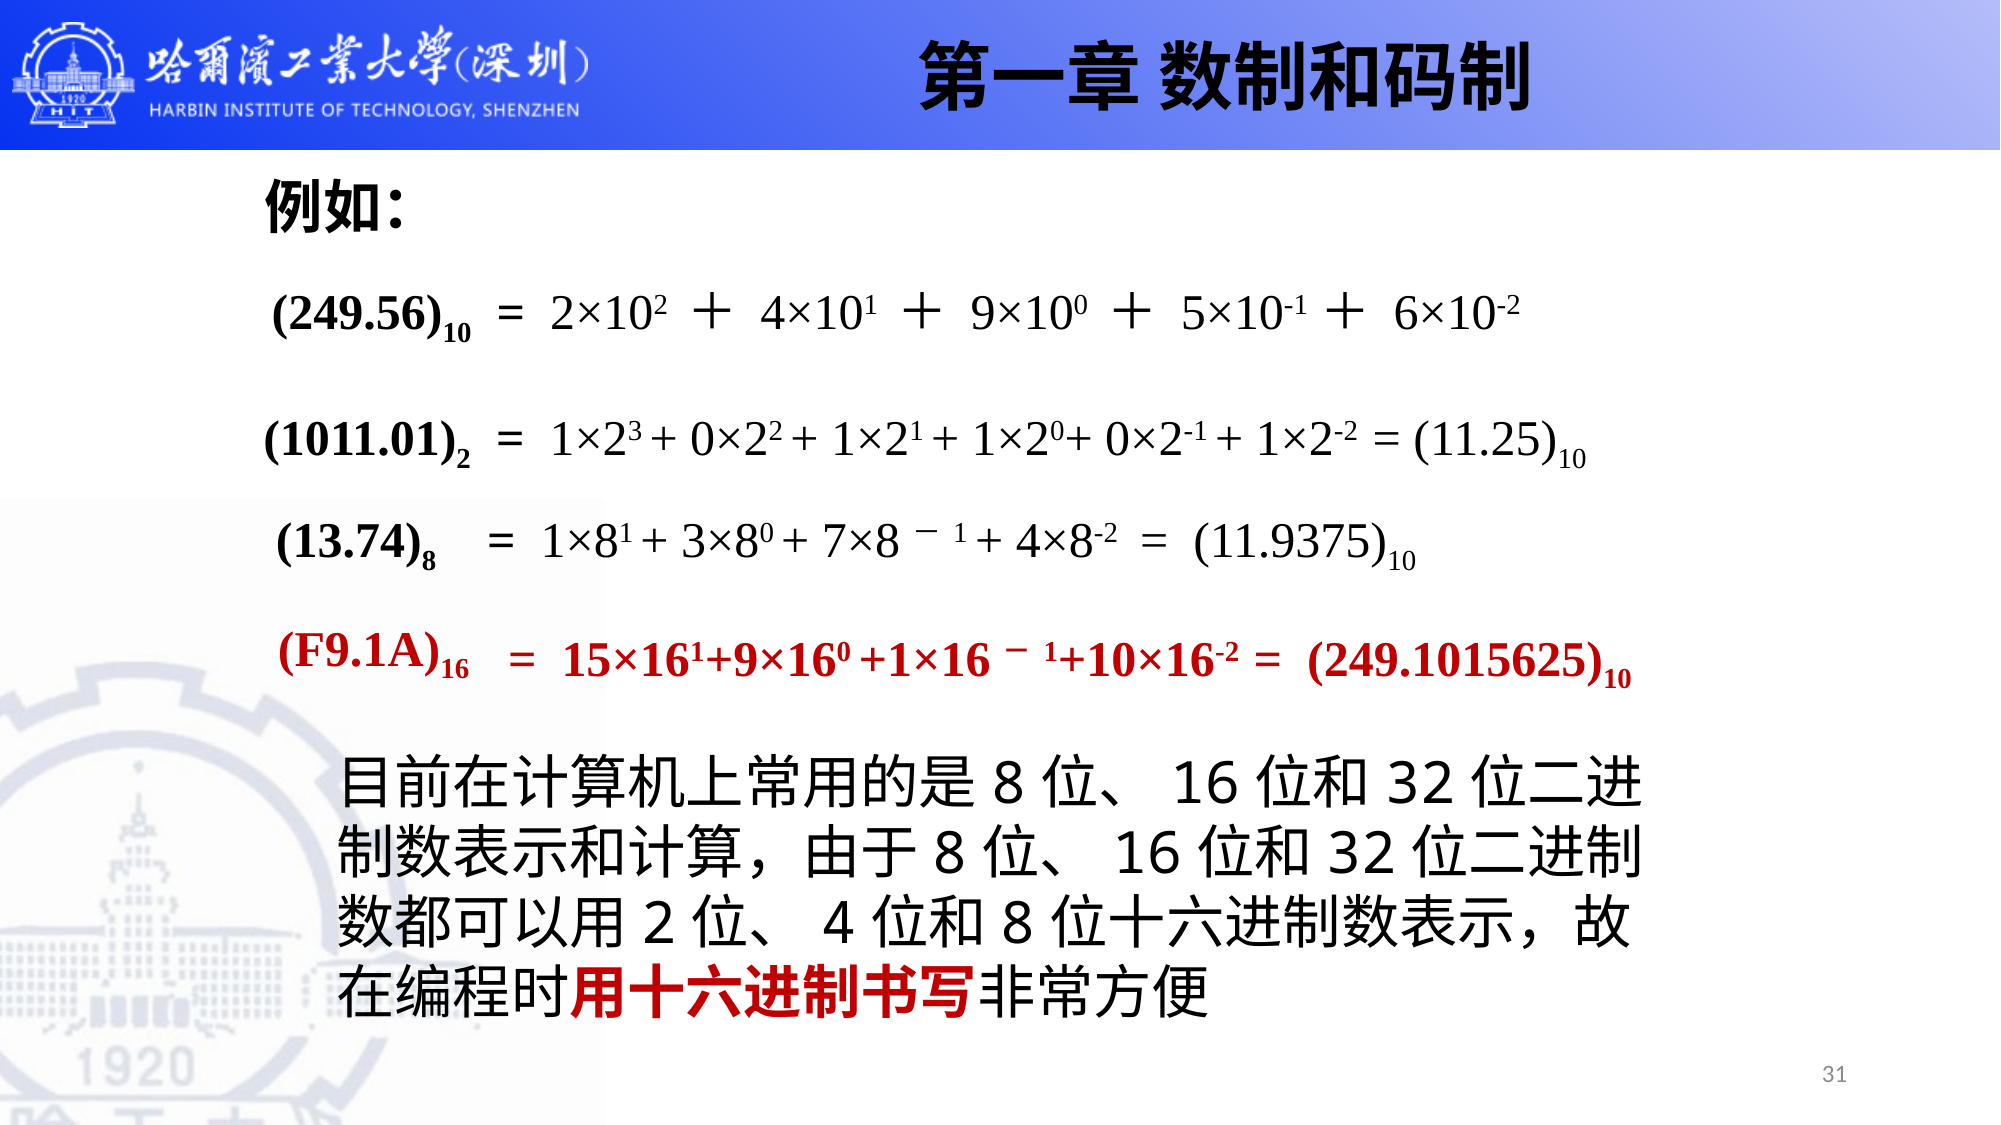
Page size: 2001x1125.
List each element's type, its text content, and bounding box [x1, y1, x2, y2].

text_box (1011.01)2 = 1×23 + 0×22 + 1×21 + 1×20+ 0×2-1 + 1×2-2 = (11.25)10 [248, 377, 1768, 482]
text_box (13.74)8 = 1×81 + 3×80 + 7×8－1 + 4×8-2 = (11.9375)10 [261, 500, 1791, 584]
text_box 目前在计算机上常用的是8位、16位和32位二进制数表示和计算，由于8位、16位和32位二进制数都可以用2位、4位和8位十六进制数表示，故在编程时用十六进制书写非常方便 [321, 737, 1705, 1033]
text_box = 15×161+9×160 +1×16－1+10×16-2 = (249.1015625)10 [493, 618, 1859, 702]
text_box (F9.1A)16 [263, 608, 1776, 692]
text_box (249.56)10 = 2×102 ＋ 4×101 ＋ 9×100 ＋ 5×10-1＋ 6×10-2 [256, 272, 1716, 356]
picture [0, 498, 605, 1125]
picture [12, 22, 588, 128]
text_box 第一章 数制和码制 [681, 11, 1769, 149]
title 例如： [249, 160, 466, 260]
slide_number 31 [1412, 1042, 1863, 1103]
